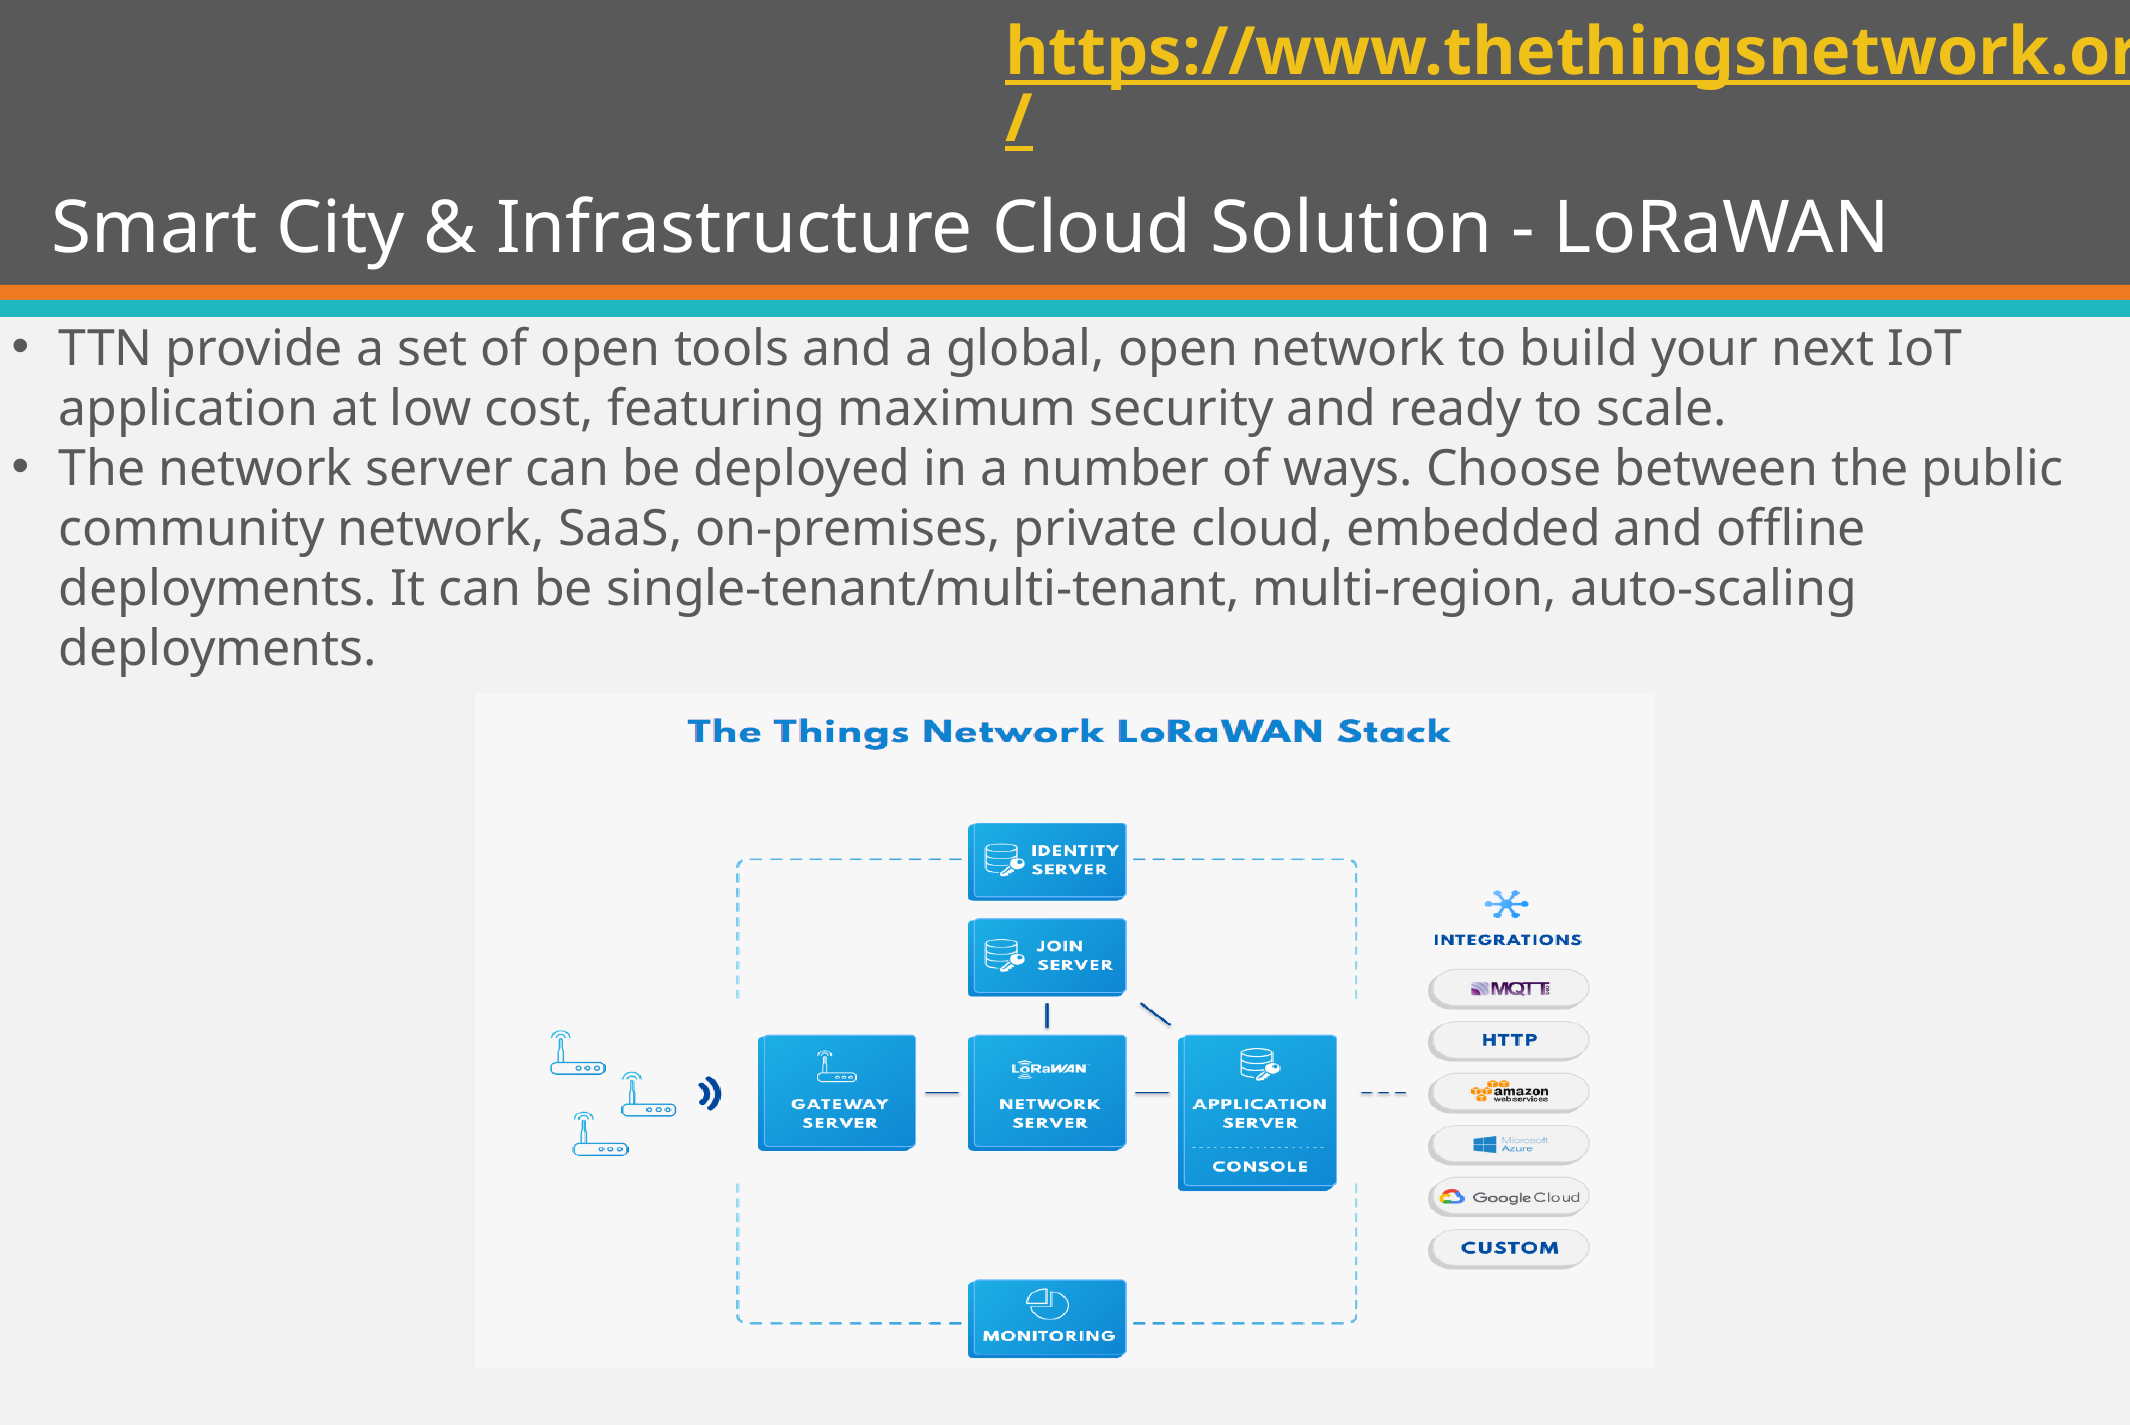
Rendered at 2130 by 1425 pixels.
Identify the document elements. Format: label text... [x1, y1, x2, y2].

title Smart City & Infrastructure Cloud Solution - LoRaWAN [35, 61, 1958, 277]
text_box TTN provide a set of open tools and a global, open network to build your next IoT application at low cost, featuring maximum security and ready to scale. The network server can be deployed in a number of ways. Choose between the public community network, SaaS, on-premises, private cloud, embedded and offline deployments. It can be single-tenant/multi-tenant, multi-region, auto-scaling deployments. [0, 306, 2098, 721]
text_box https://www.thethingsnetwork.org/ [913, 0, 2130, 157]
picture [475, 693, 1655, 1368]
